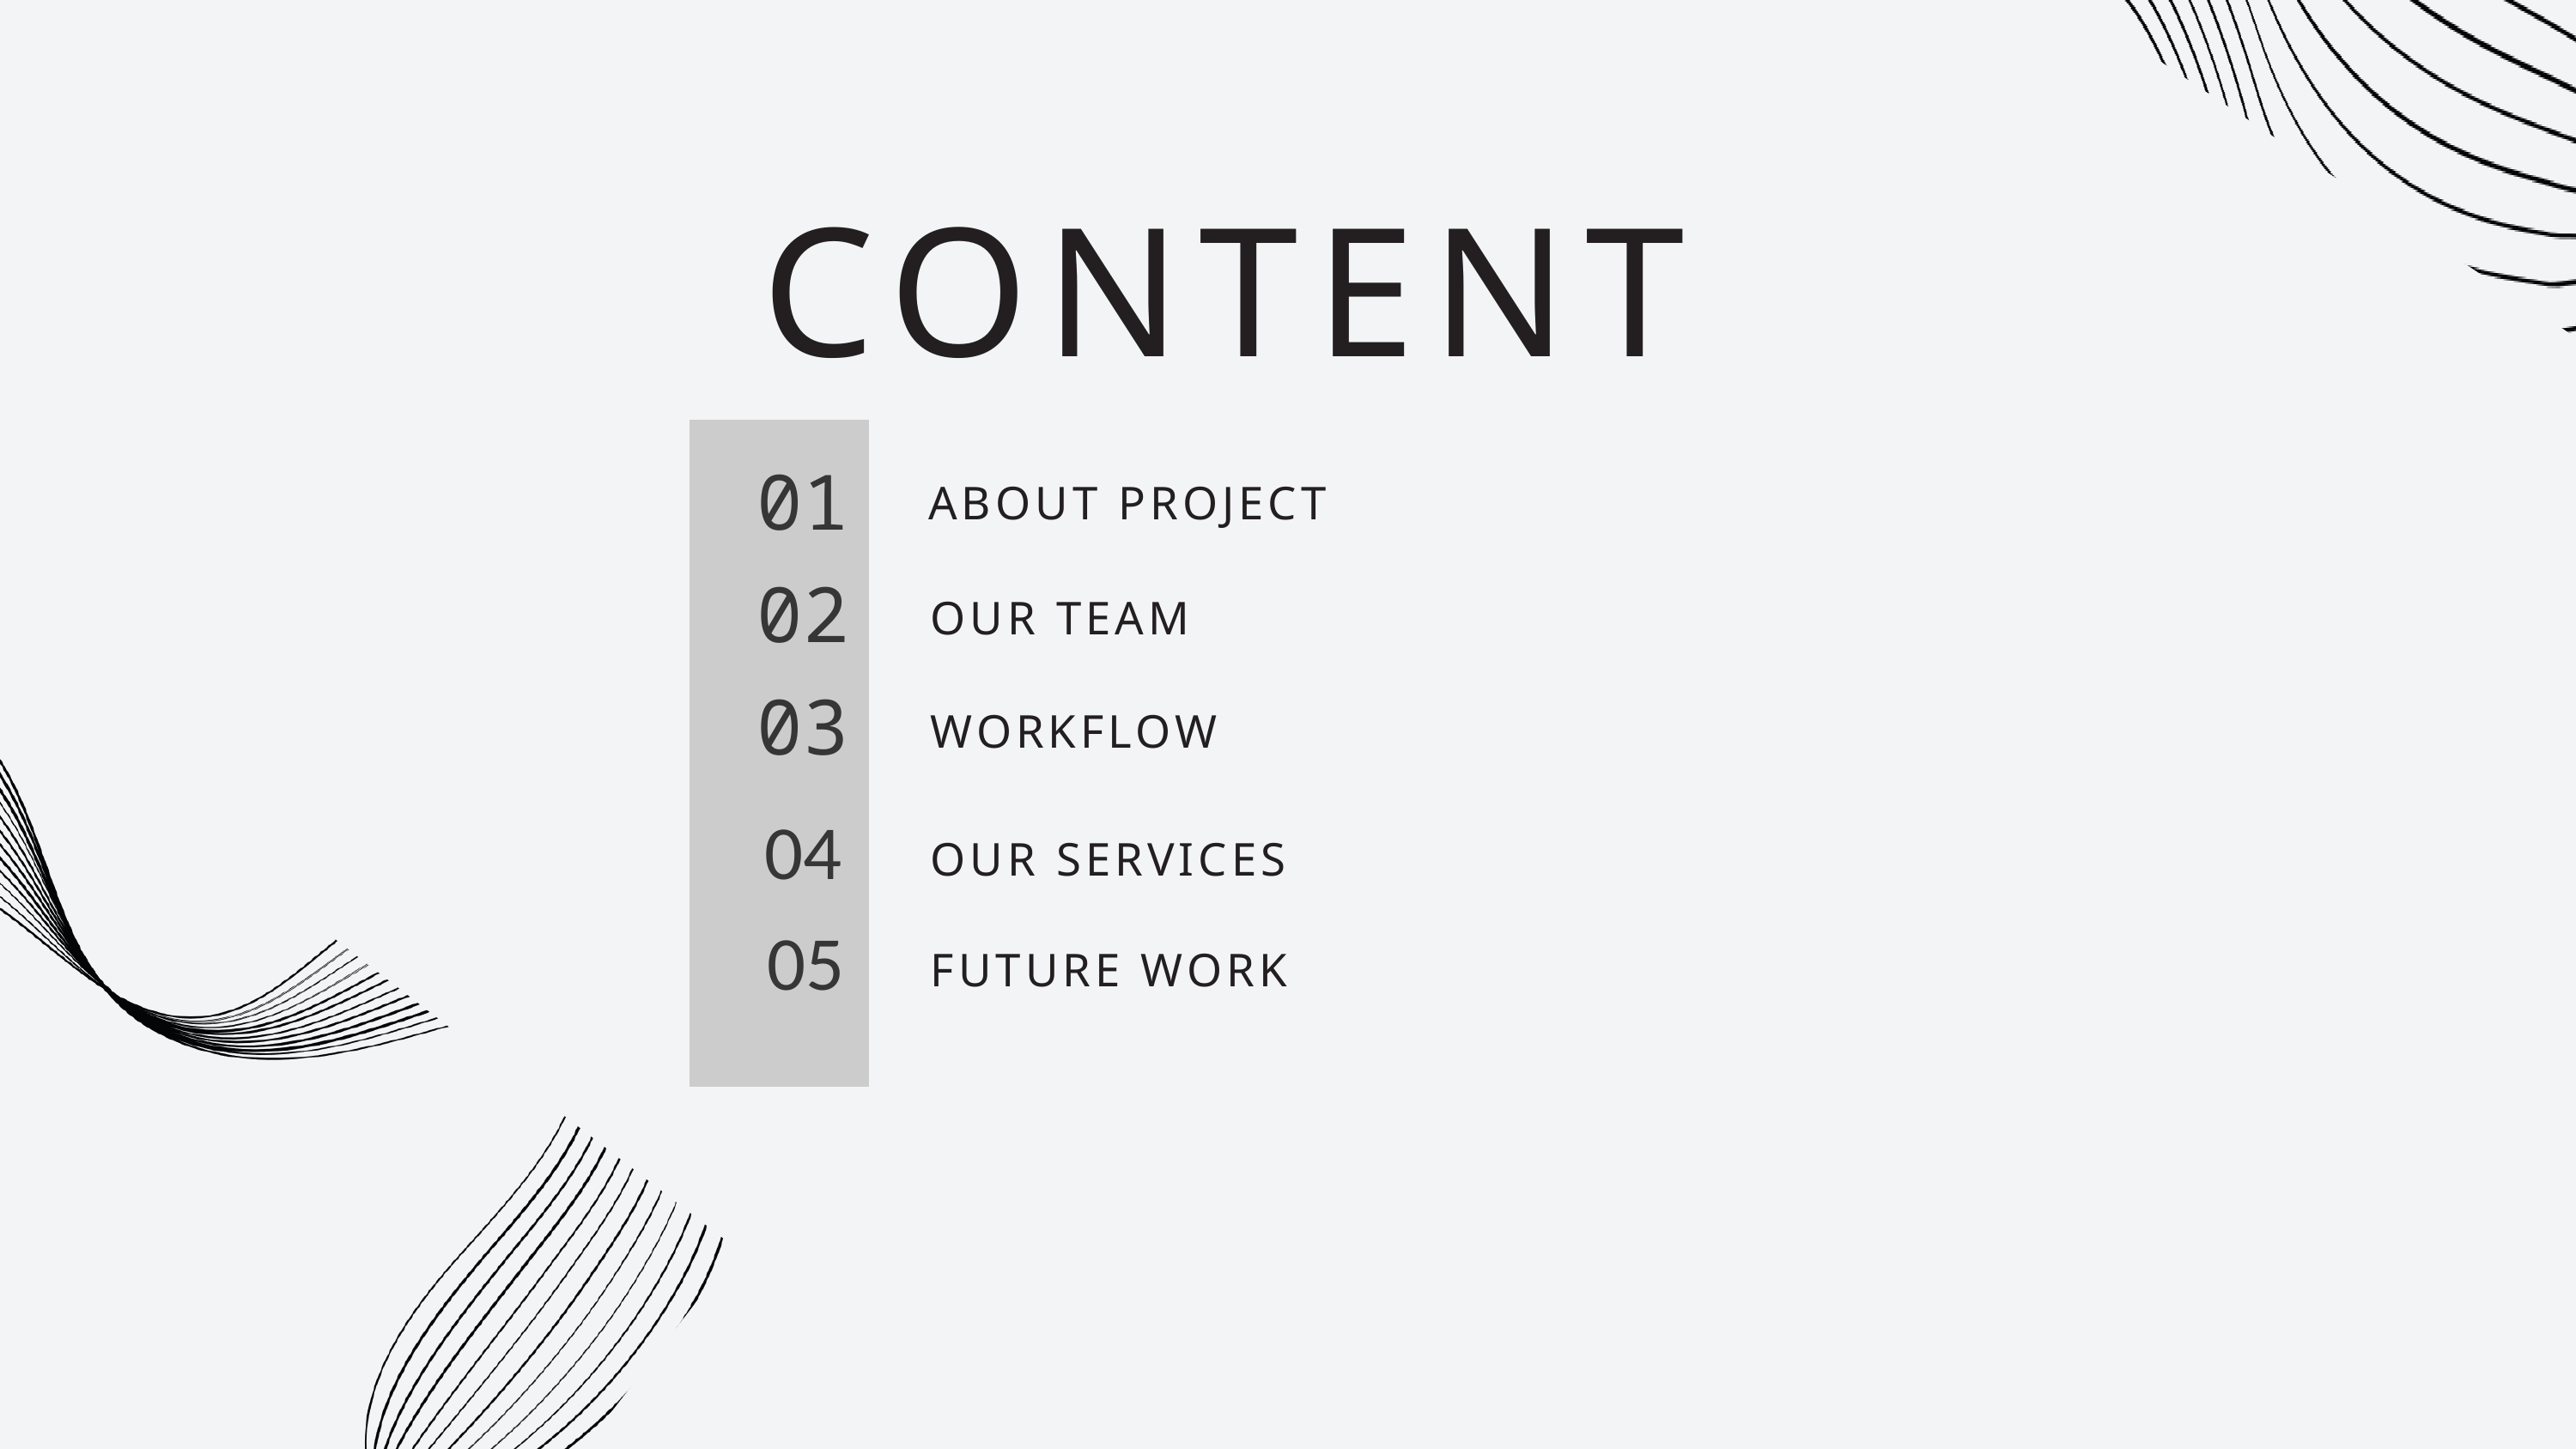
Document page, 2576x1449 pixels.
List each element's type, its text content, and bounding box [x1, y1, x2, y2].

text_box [689, 419, 870, 1088]
text_box [2068, 0, 2576, 338]
text_box OUR SERVICES [930, 822, 1787, 885]
text_box CONTENT [702, 146, 1747, 393]
text_box [0, 680, 738, 1449]
text_box FUTURE WORK [930, 933, 1747, 997]
text_box ABOUT PROJECT [928, 466, 1745, 530]
text_box WORKFLOW [930, 694, 1787, 757]
text_box OUR TEAM [930, 581, 1787, 644]
